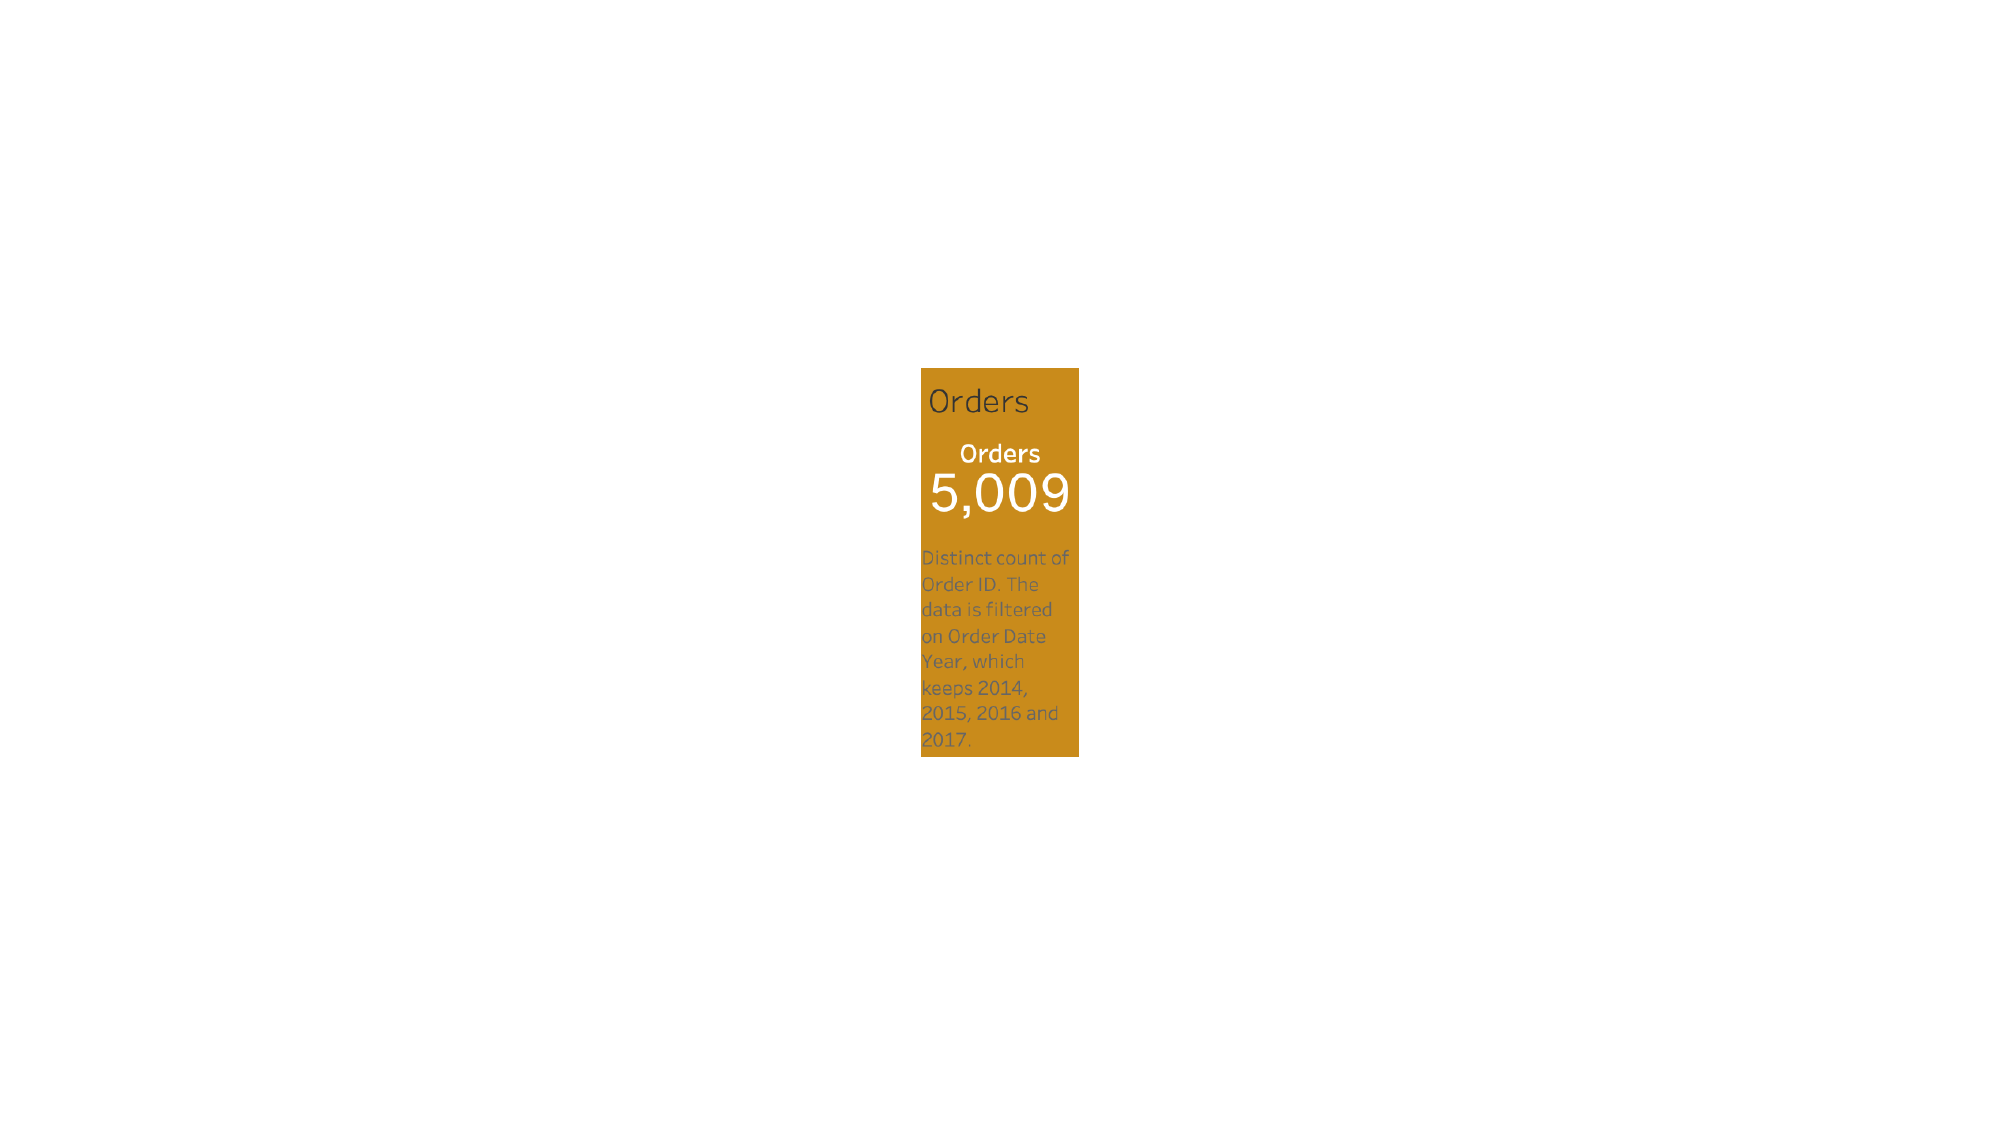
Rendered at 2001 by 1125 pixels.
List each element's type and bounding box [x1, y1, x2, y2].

picture [921, 368, 1079, 757]
